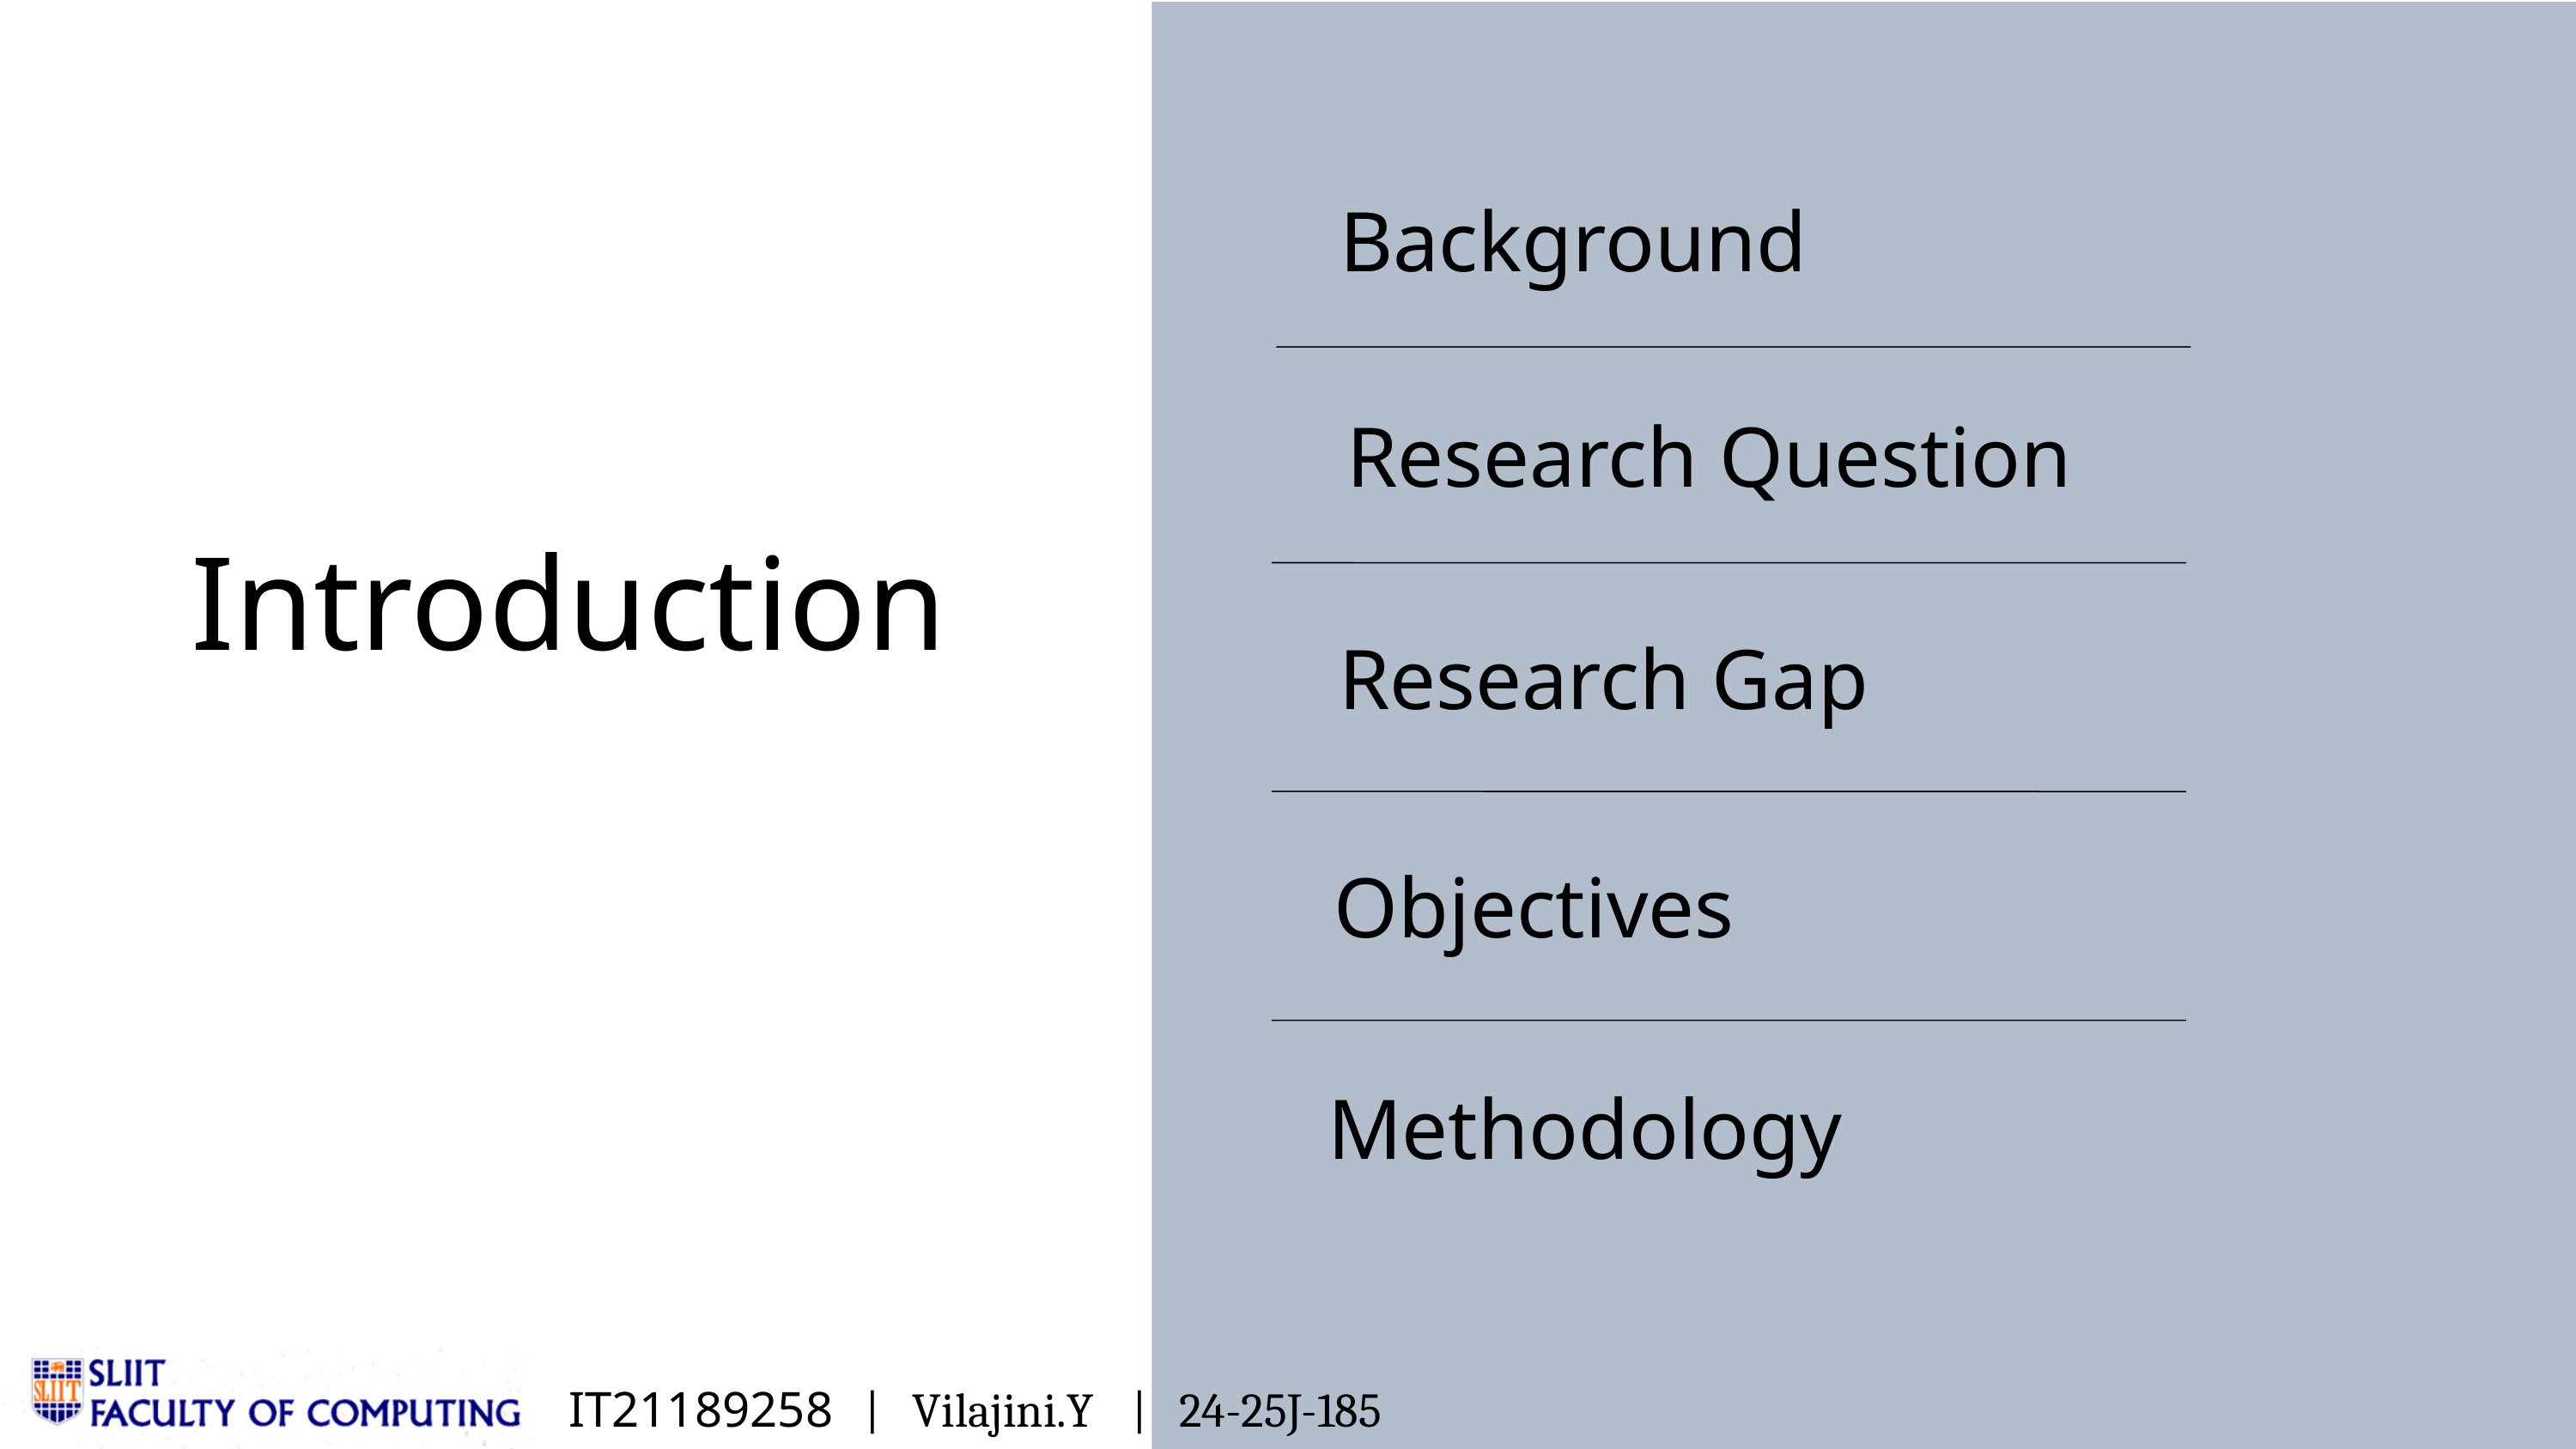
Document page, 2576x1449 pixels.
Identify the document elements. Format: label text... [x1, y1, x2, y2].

text_box IT21189258 | Vilajini.Y | 24-25J-185 [568, 1378, 1984, 1437]
text_box [1151, 2, 2576, 1449]
text_box Background [1327, 189, 1820, 288]
text_box Introduction [155, 521, 982, 676]
text_box Research Question [1327, 404, 2092, 504]
text_box Methodology [1287, 1077, 1883, 1177]
text_box Objectives [1288, 855, 1781, 955]
text_box [0, 1346, 532, 1449]
text_box Research Gap [1272, 627, 1935, 726]
